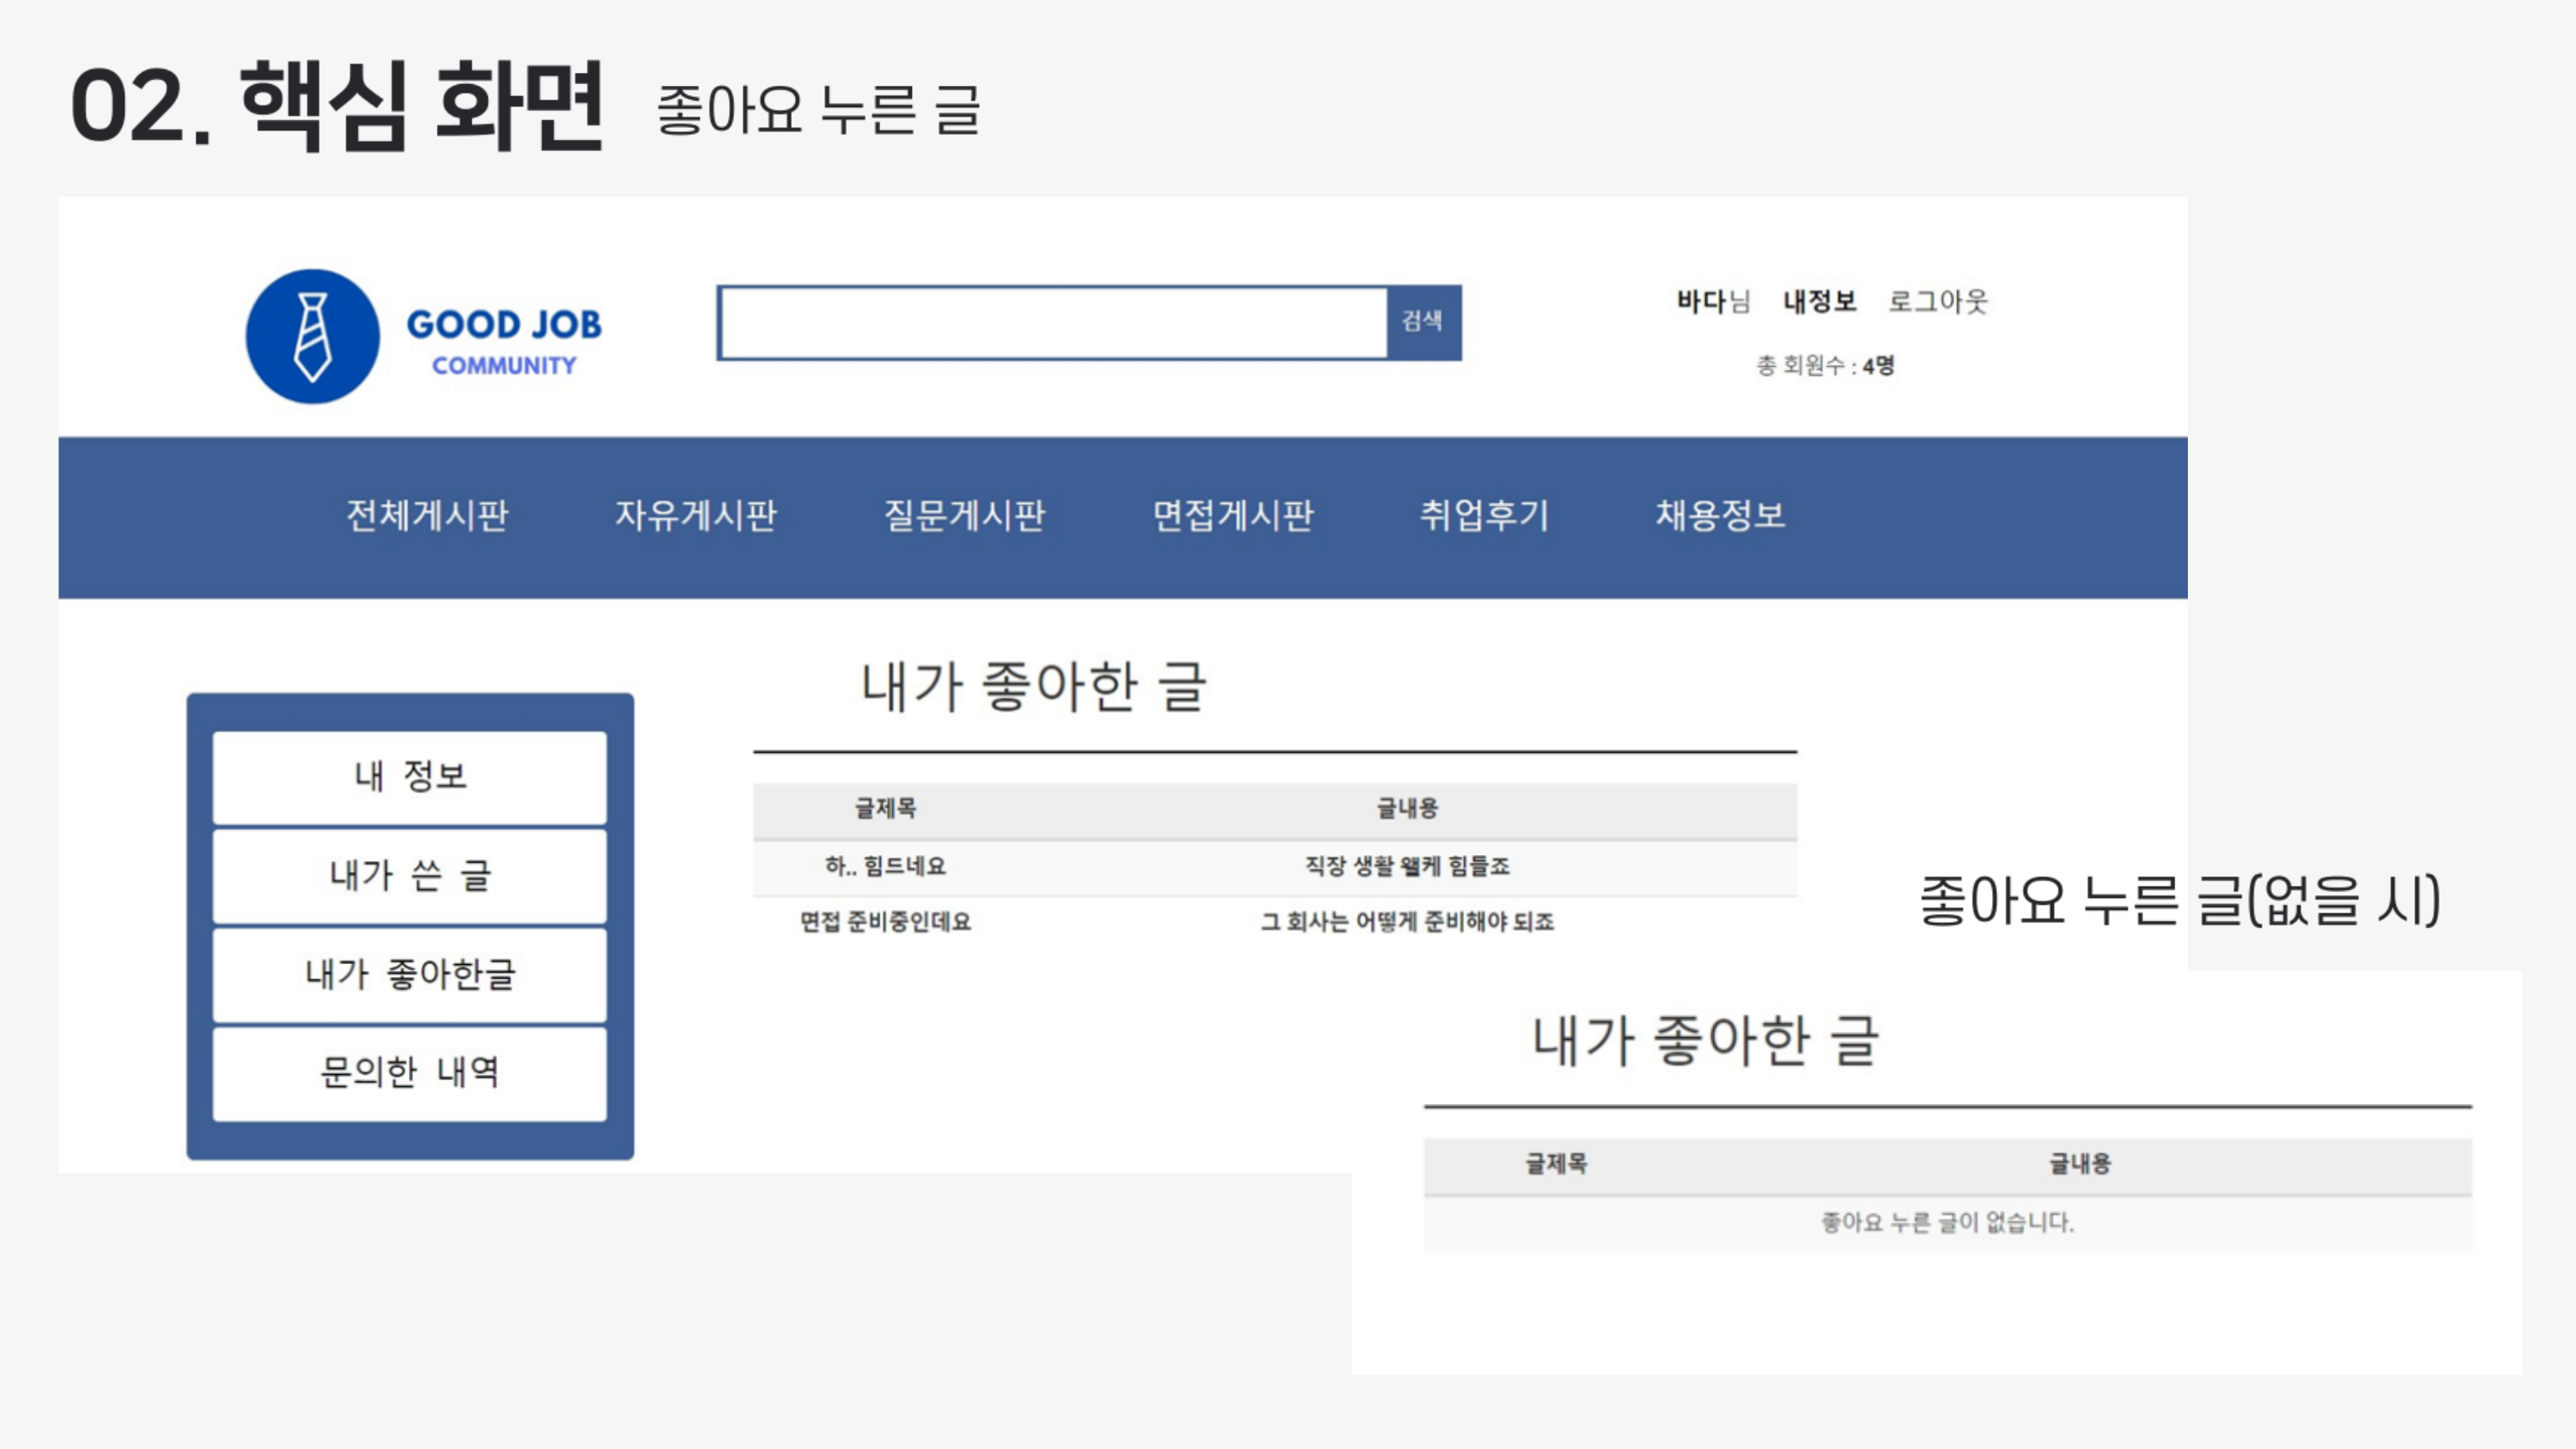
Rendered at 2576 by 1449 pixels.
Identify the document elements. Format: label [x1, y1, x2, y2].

picture [1352, 970, 2523, 1376]
picture [1910, 854, 2467, 954]
text_box [58, 196, 2189, 1173]
picture [53, 26, 1006, 199]
